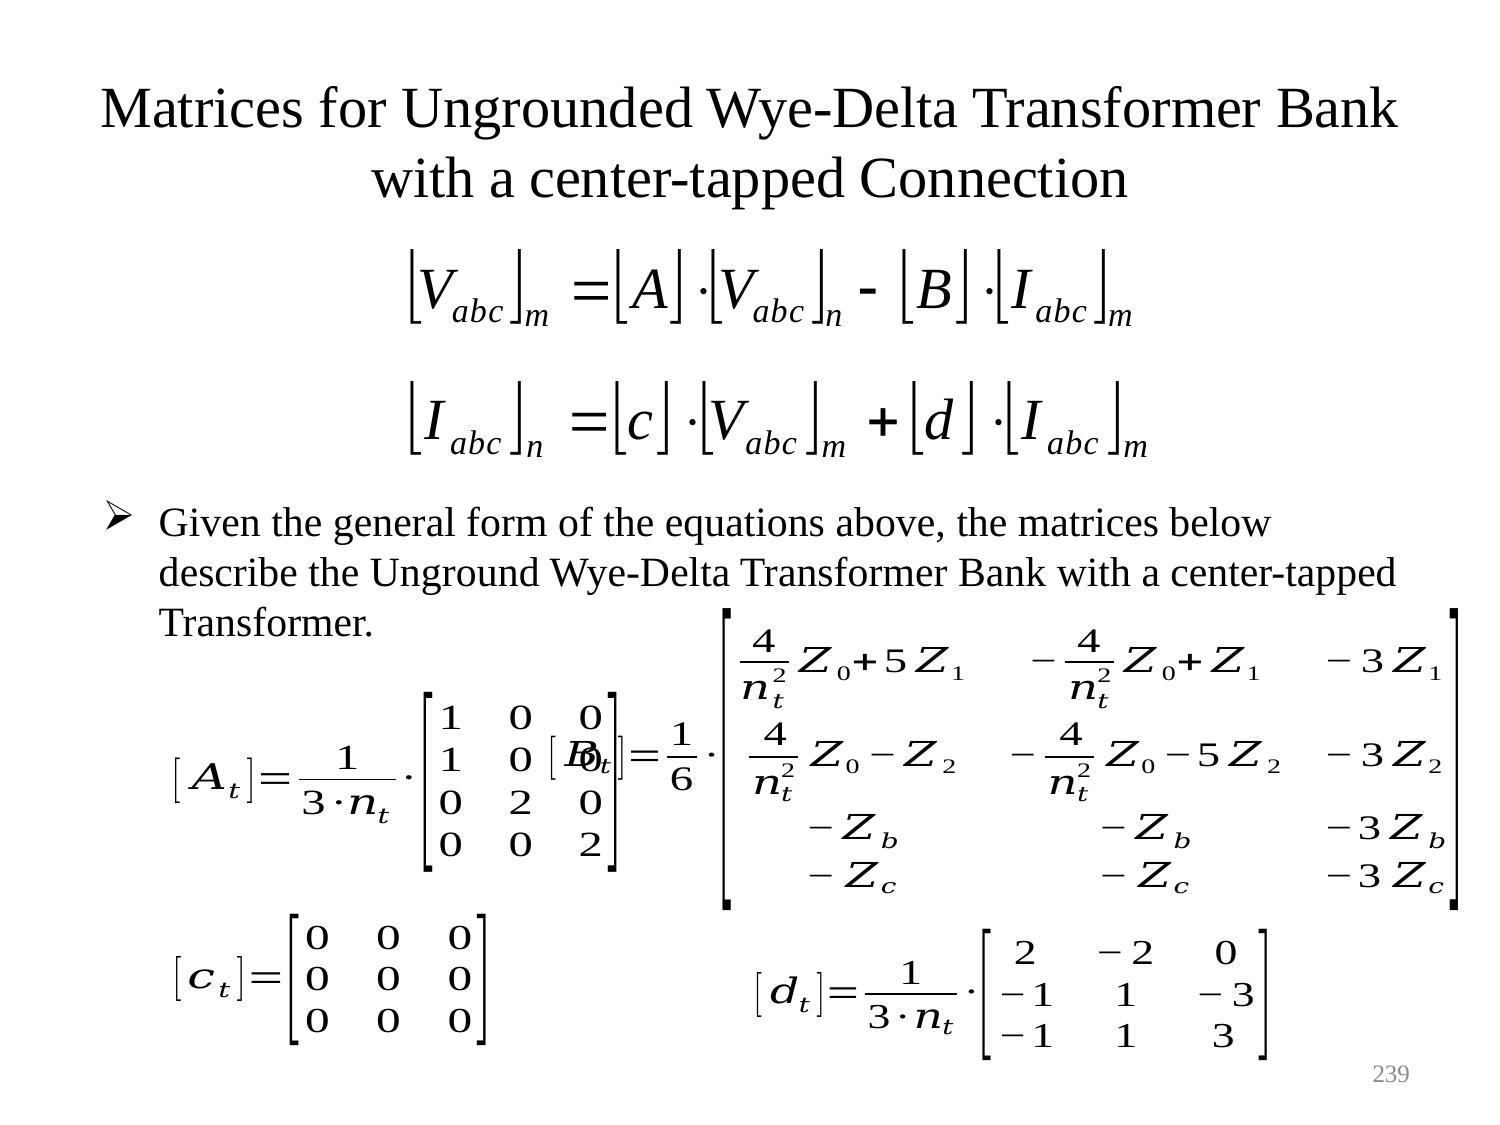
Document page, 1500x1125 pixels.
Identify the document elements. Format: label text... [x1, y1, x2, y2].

list Given the general form of the equations above, the matrices below describe the Unground Wye-Delta Transformer Bank with a center-tapped Transformer. [87, 487, 1438, 675]
slide_number 239 [1074, 1042, 1425, 1103]
title Matrices for Ungrounded Wye-Delta Transformer Bank with a center-tapped Connection [75, 45, 1425, 233]
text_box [399, 249, 1144, 338]
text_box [399, 380, 1159, 469]
